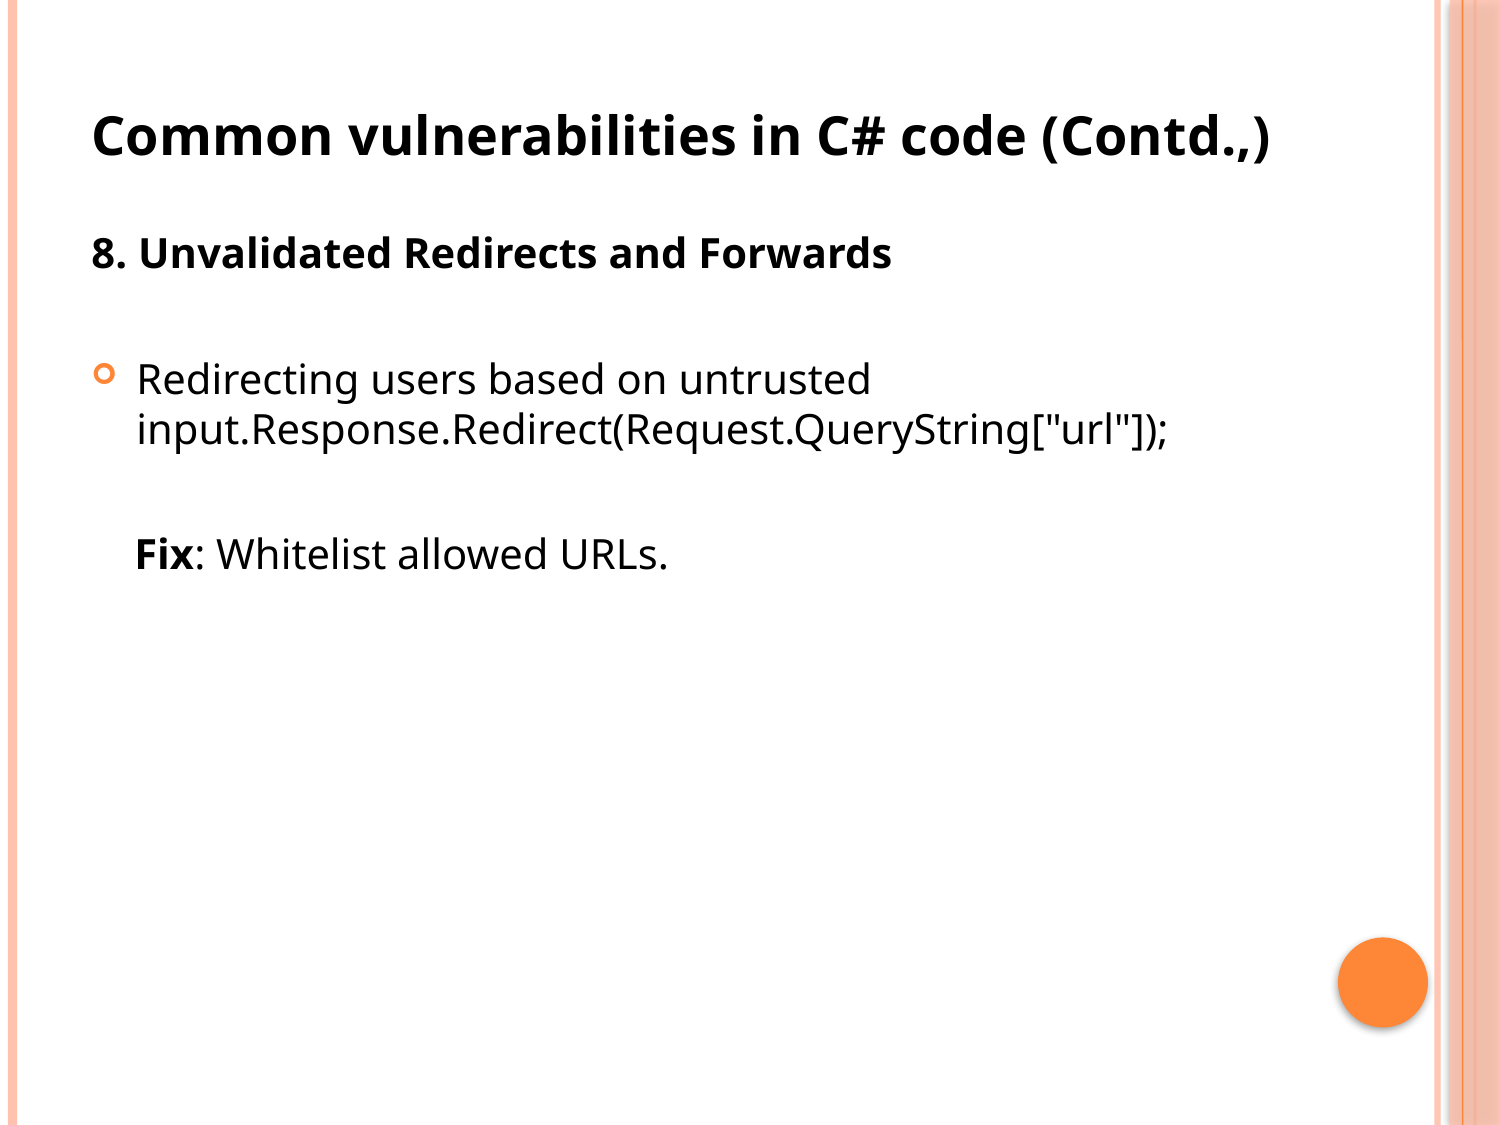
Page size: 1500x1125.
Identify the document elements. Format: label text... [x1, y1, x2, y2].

list 8. Unvalidated Redirects and Forwards Redirecting users based on untrusted input.Response.Redirect(Request.QueryString["url"]); Fix: Whitelist allowed URLs. [76, 219, 1302, 1020]
title Common vulnerabilities in C# code (Contd.,) [76, 90, 1302, 174]
